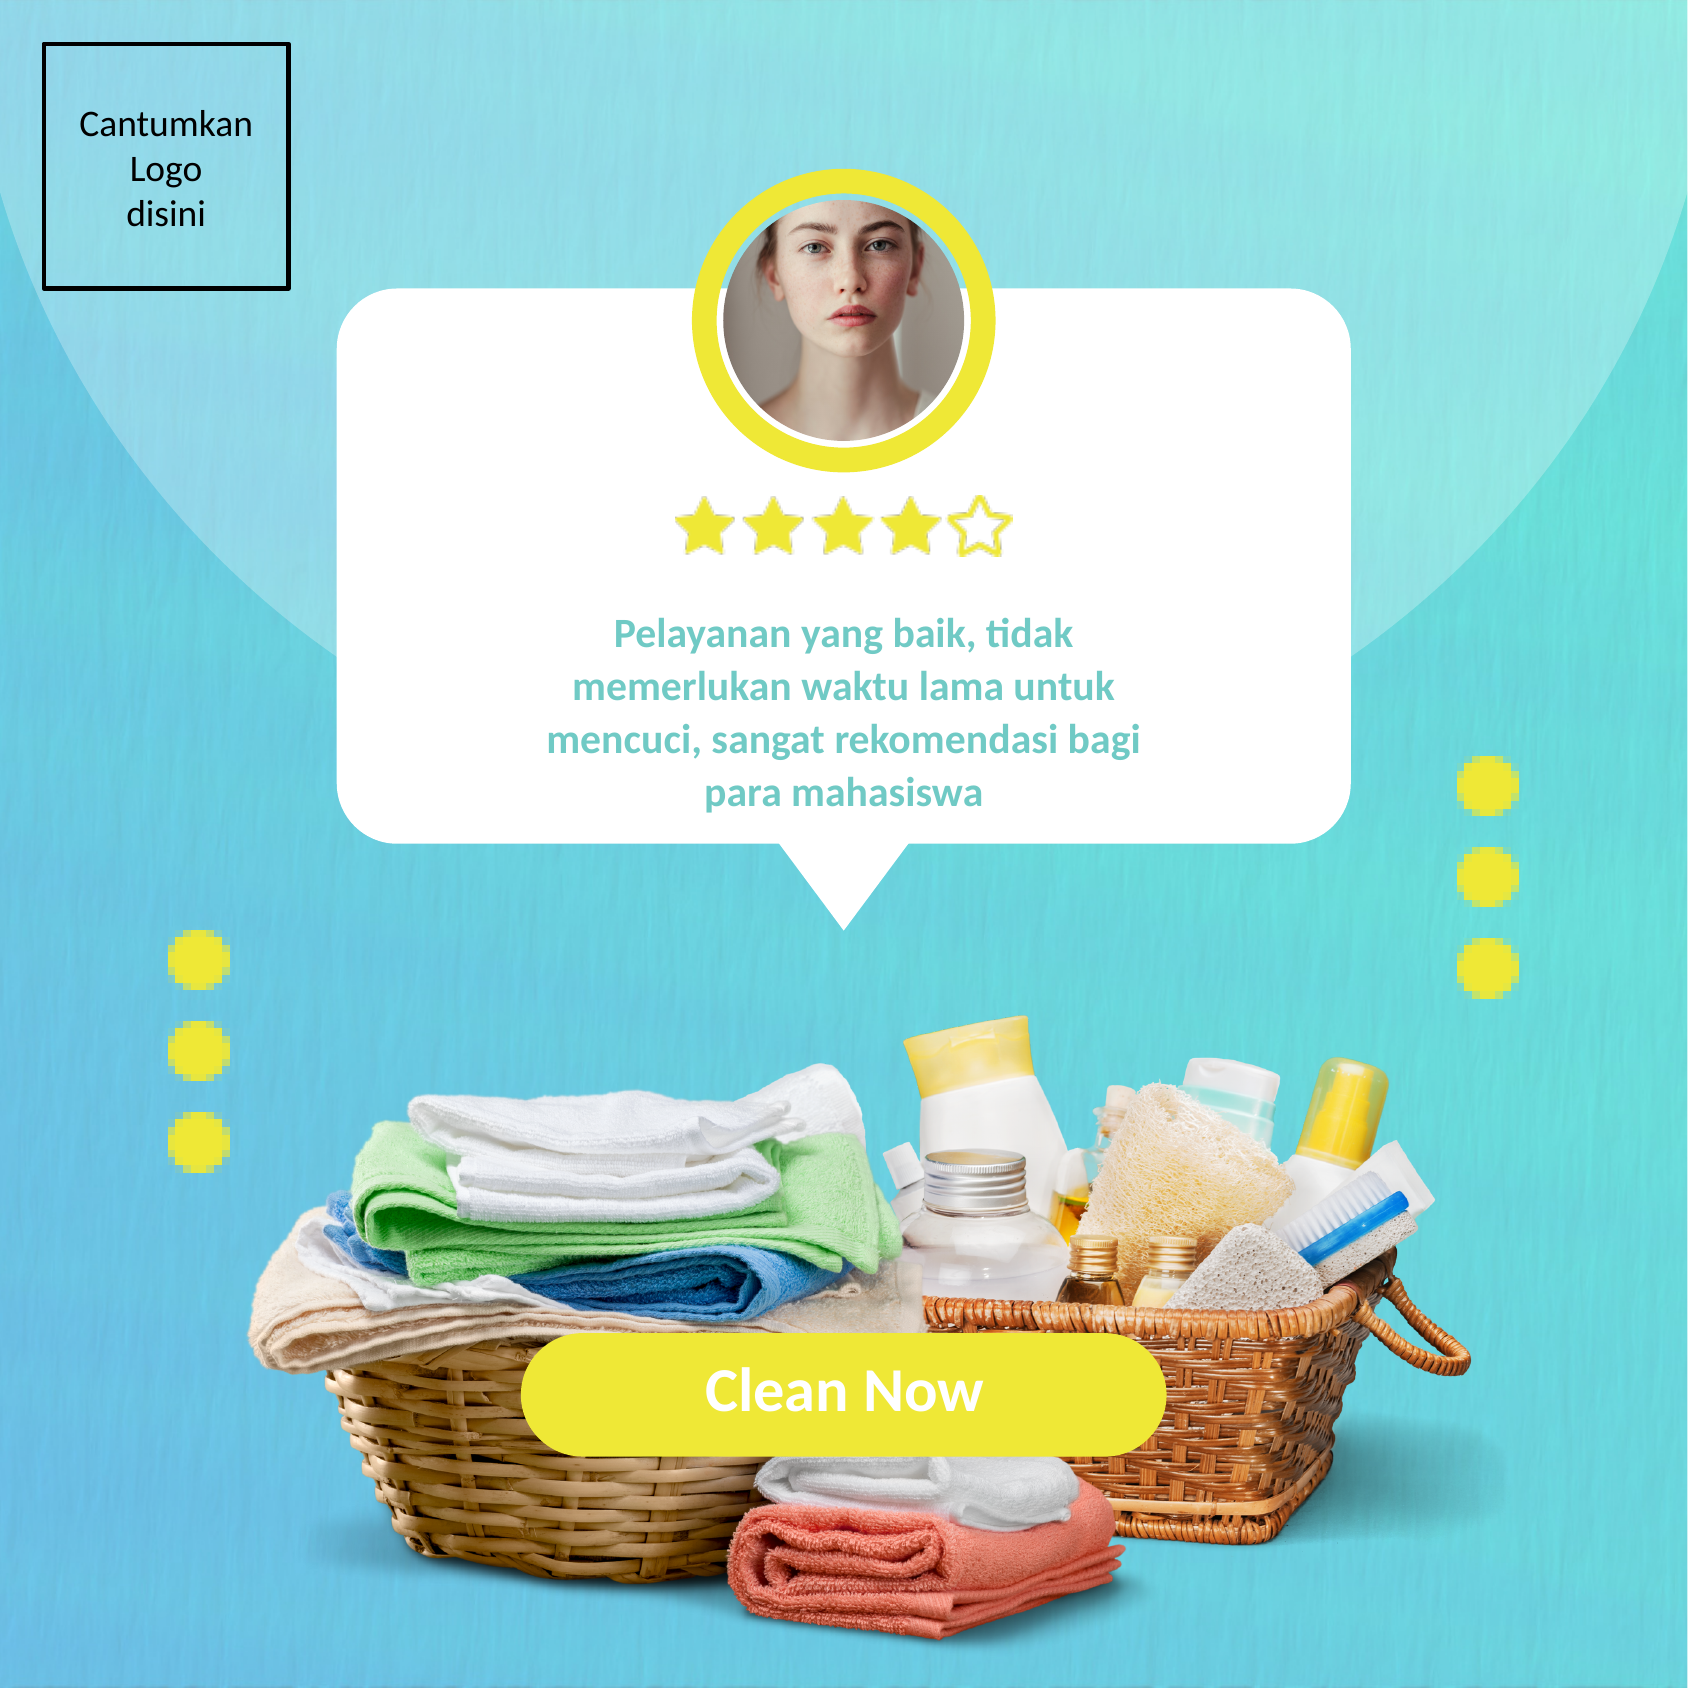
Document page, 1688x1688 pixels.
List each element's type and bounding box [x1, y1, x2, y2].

text_box [336, 288, 1351, 844]
picture [0, 756, 1688, 1688]
text_box [691, 168, 996, 473]
text_box [0, 0, 1688, 817]
text_box [714, 852, 974, 915]
picture [674, 494, 1013, 557]
